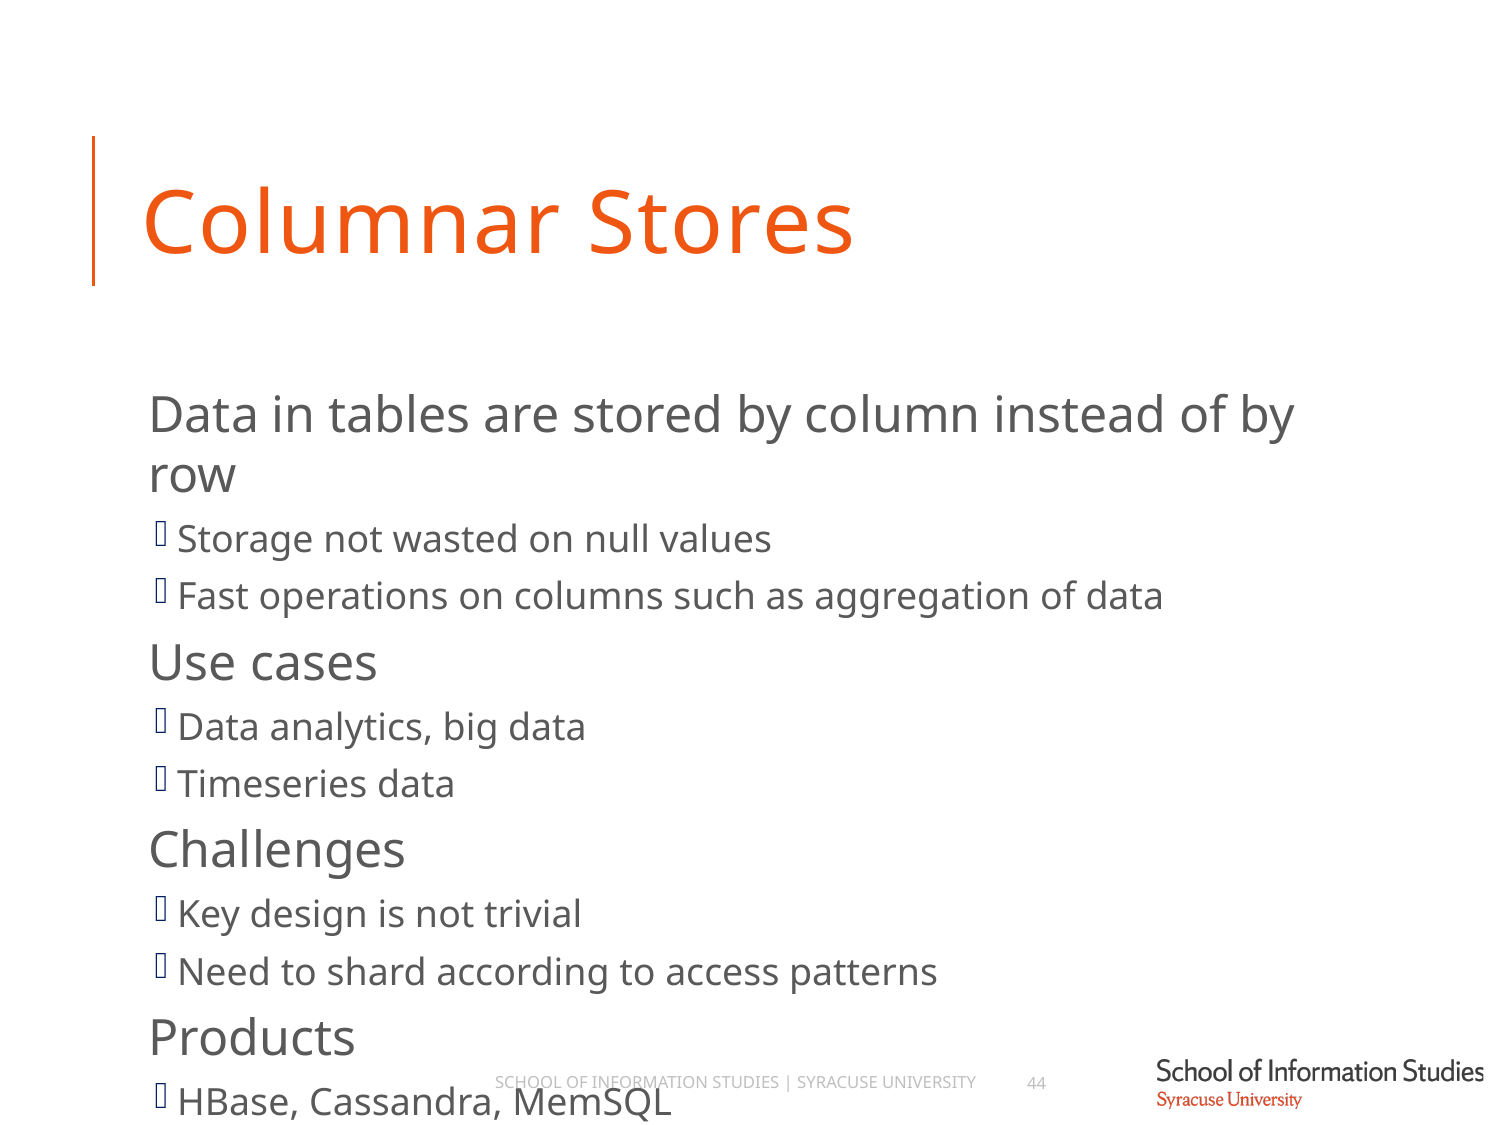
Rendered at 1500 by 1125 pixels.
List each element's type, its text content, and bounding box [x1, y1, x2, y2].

title Columnar Stores [126, 96, 1322, 342]
slide_number 44 [1012, 1061, 1149, 1107]
list Data in tables are stored by column instead of by row Storage not wasted on null values Fast operations on columns such as aggregation of data Use cases Data analytics, big data Timeseries data Challenges Key design is not trivial Need to shard according to access patterns Products HBase, Cassandra, MemSQL [126, 375, 1322, 1035]
footer School of Information Studies | Syracuse University [283, 1061, 993, 1106]
